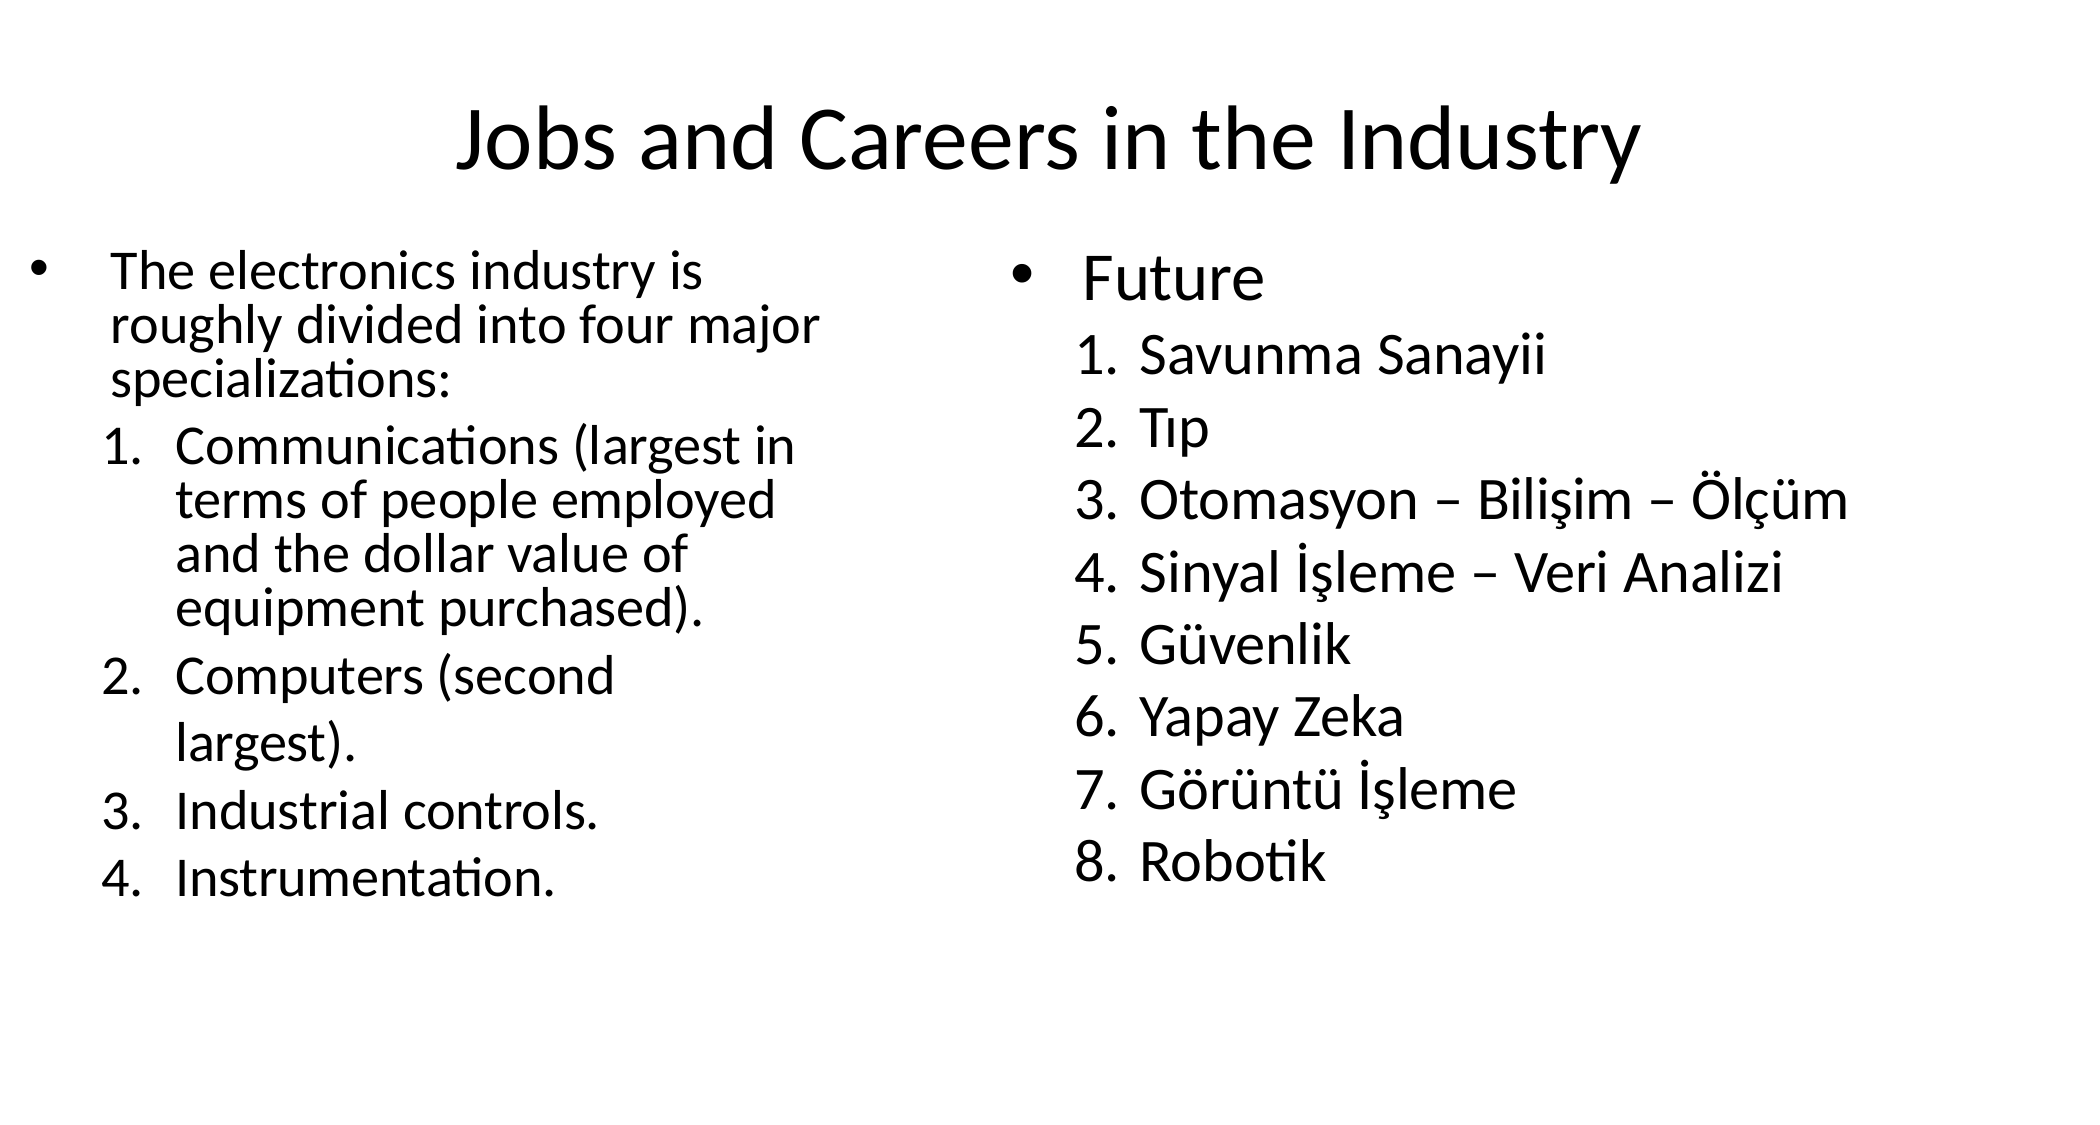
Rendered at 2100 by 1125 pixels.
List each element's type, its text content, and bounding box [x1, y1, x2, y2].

text_box Future Savunma Sanayii Tıp Otomasyon – Bilişim – Ölçüm Sinyal İşleme – Veri Analizi Güvenlik Yapay Zeka Görüntü İşleme Robotik [1008, 229, 1952, 967]
title Jobs and Careers in the Industry [367, 13, 1733, 266]
list The electronics industry is roughly divided into four major specializations: Communications (largest in terms of people employed and the dollar value of equipment purchased). Computers (second largest). Industrial controls. Instrumentation. [27, 230, 824, 909]
